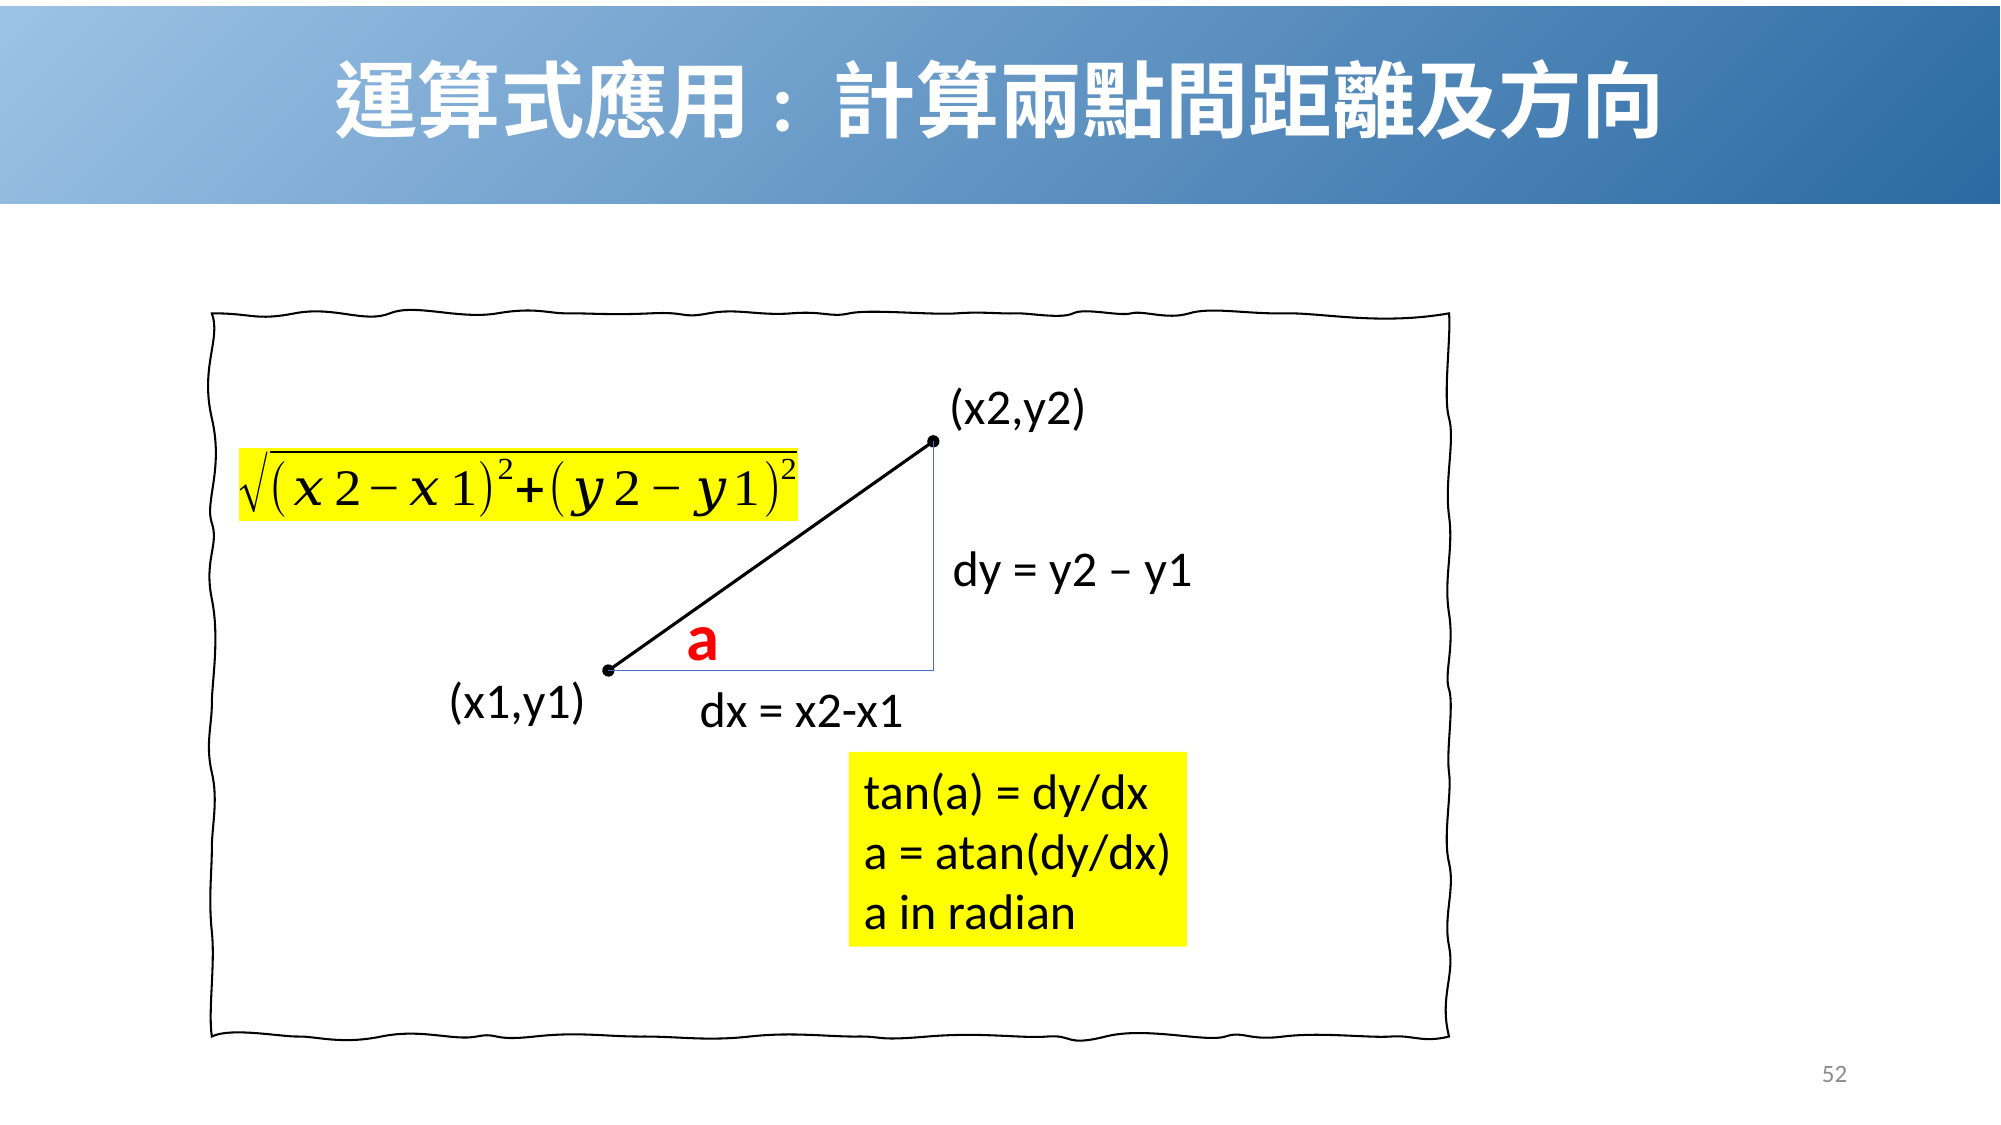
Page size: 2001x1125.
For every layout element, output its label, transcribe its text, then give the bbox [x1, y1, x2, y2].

title 運算式應用: 計算兩點間距離及方向 [0, 6, 2000, 204]
slide_number 52 [1412, 1042, 1863, 1103]
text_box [608, 441, 933, 670]
text_box [207, 308, 1452, 1042]
